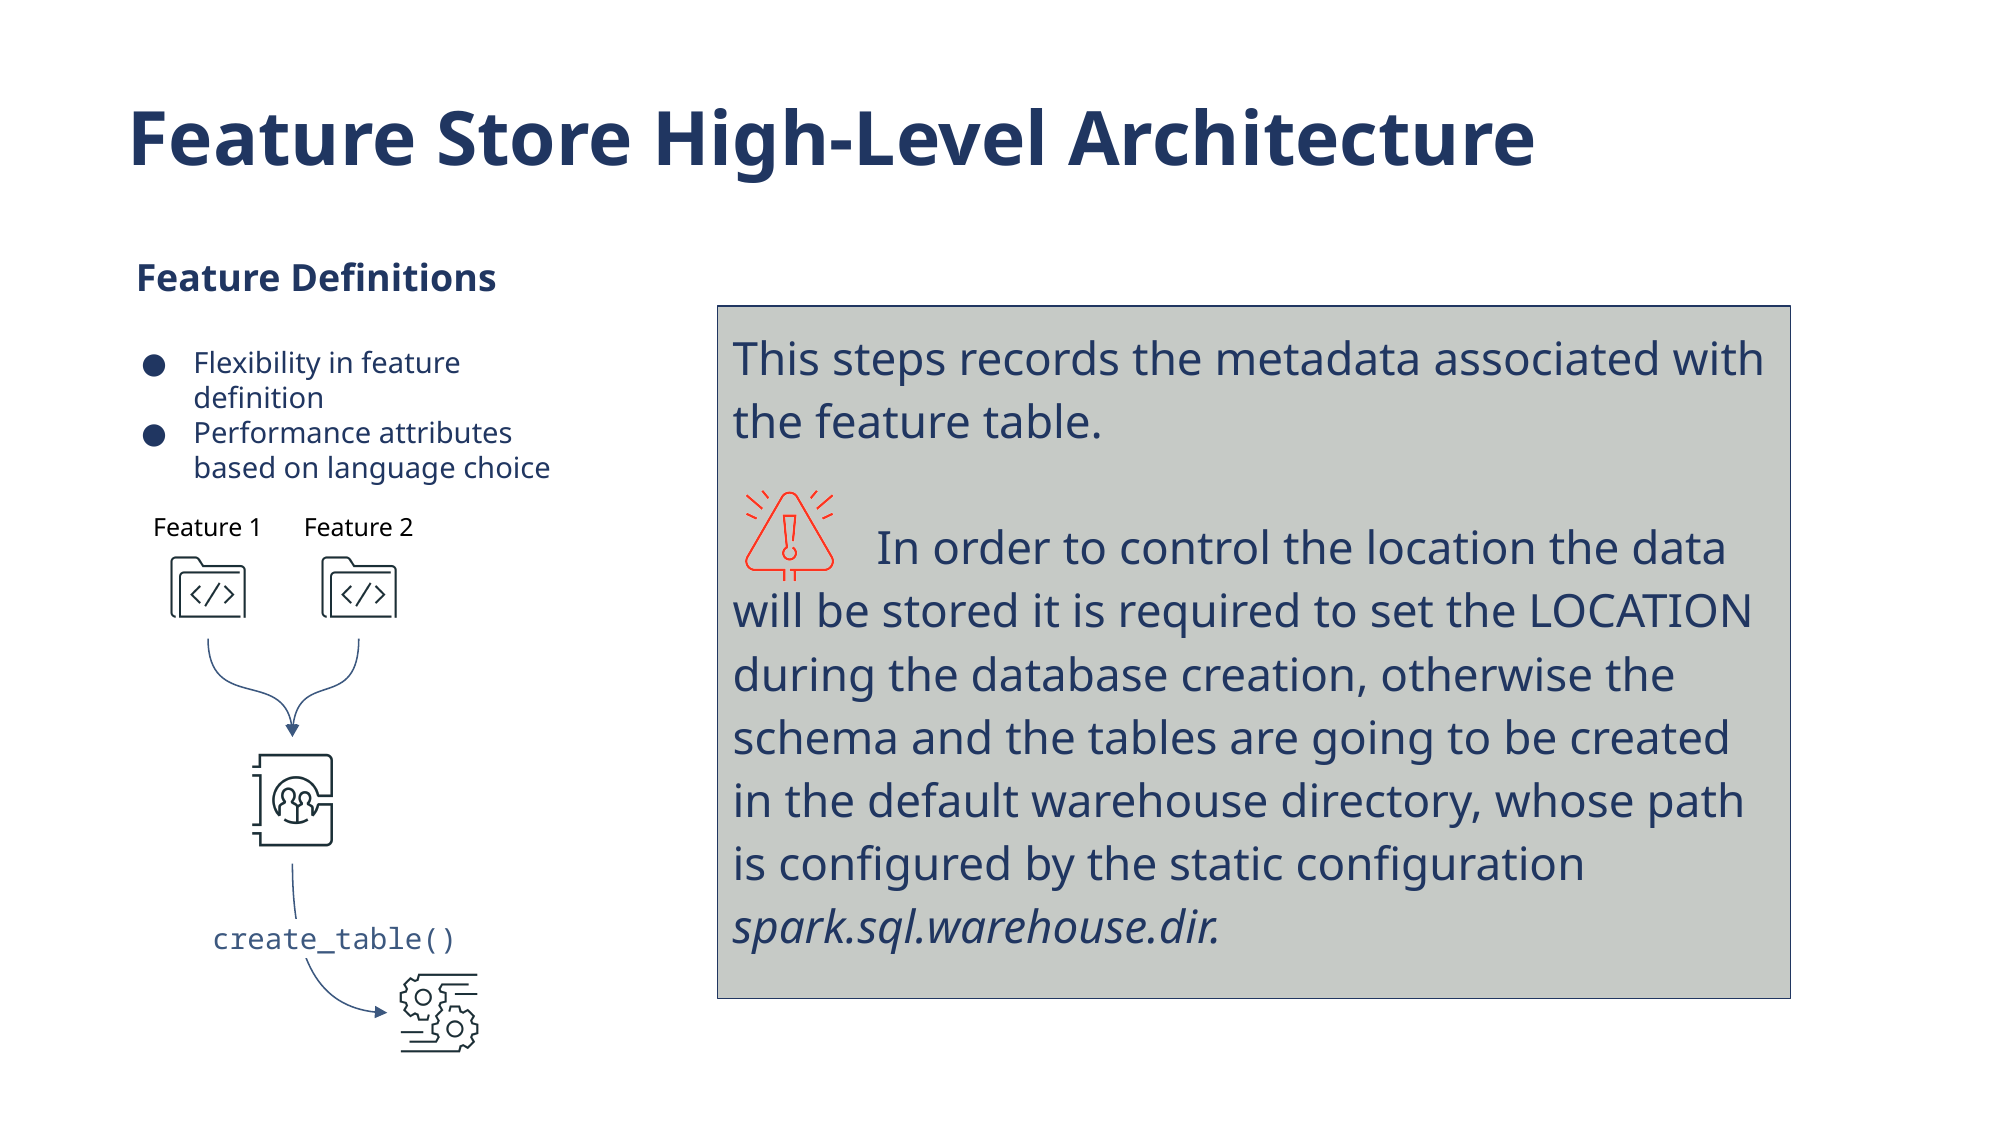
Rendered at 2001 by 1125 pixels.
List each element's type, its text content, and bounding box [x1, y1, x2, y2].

text_box Feature Definitions [120, 238, 619, 316]
picture [306, 535, 411, 640]
title Feature Store High-Level Architecture [127, 59, 1923, 223]
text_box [276, 654, 375, 722]
text_box create_table() [419, 903, 572, 973]
picture [228, 736, 357, 864]
text_box Flexibility in feature definition Performance attributes based on language choice [103, 329, 578, 460]
picture [387, 960, 491, 1065]
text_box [200, 645, 300, 731]
text_box This steps records the metadata associated with the feature table. In order to control the location the data will be stored it is required to set the LOCATION during the database creation, otherwise the schema and the tables are going to be created in the default warehouse directory, whose path is configured by the static configuration spark.sql.warehouse.dir. [717, 306, 1791, 999]
text_box Feature 2 [281, 504, 437, 549]
picture [725, 471, 855, 601]
text_box create_table() [97, 903, 260, 973]
picture [156, 535, 260, 640]
text_box Feature 1 [130, 504, 281, 549]
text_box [265, 890, 415, 986]
